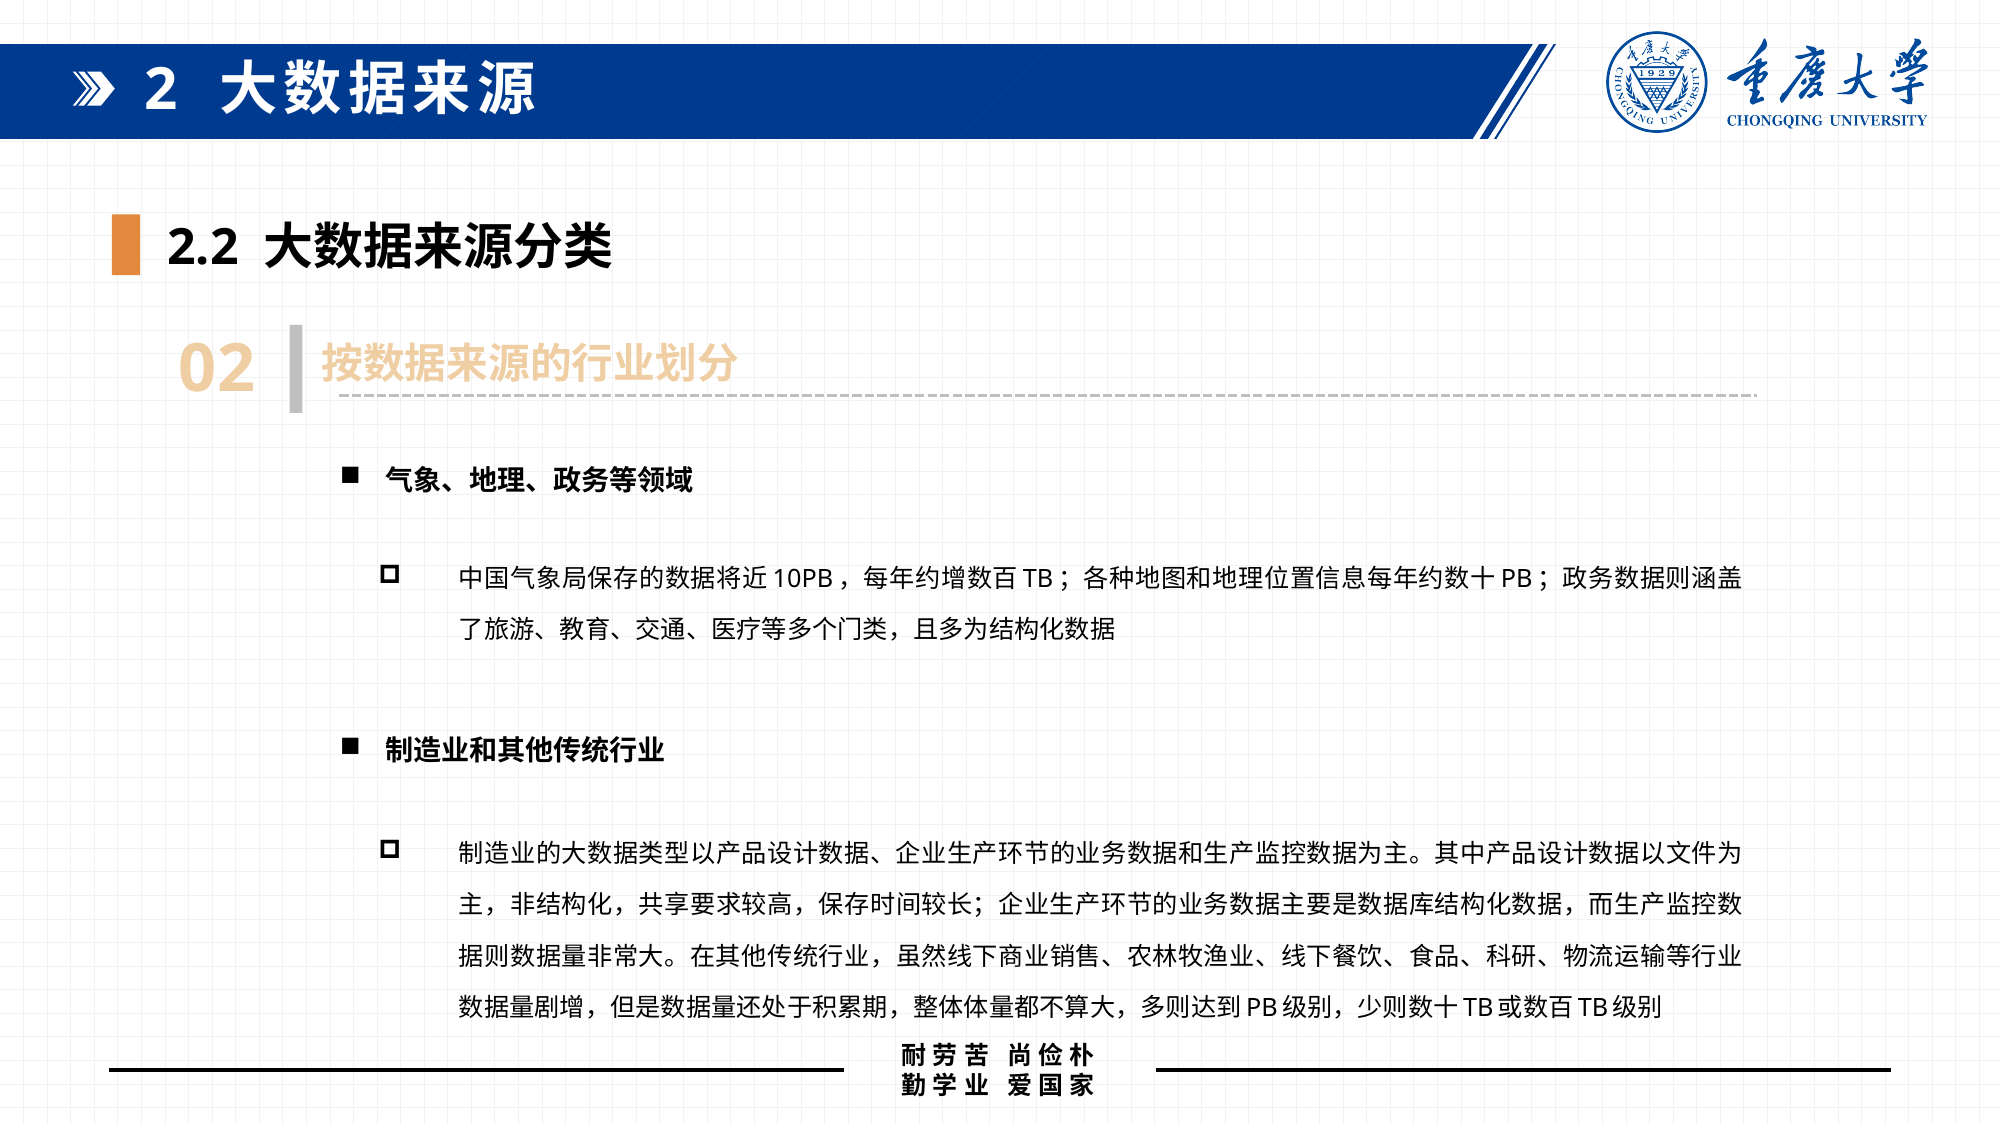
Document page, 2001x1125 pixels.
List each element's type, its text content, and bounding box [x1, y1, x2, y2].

list 2.2 大数据来源分类 [139, 213, 1891, 275]
picture [1606, 31, 1928, 133]
text_box 气象、地理、政务等领域 中国气象局保存的数据将近10PB，每年约增数百TB；各种地图和地理位置信息每年约数十PB；政务数据则涵盖了旅游、教育、交通、医疗等多个门类，且多为结构化数据 制造业和其他传统行业 制造业的大数据类型以产品设计数据、企业生产环节的业务数据和生产监控数据为主。其中产品设计数据以文件为主，非结构化，共享要求较高，保存时间较长；企业生产环节的业务数据主要是数据库结构化数据，而生产监控数据则数据量非常大。在其他传统行业，虽然线下商业销售、农林牧渔业、线下餐饮、食品、科研、物流运输等行业数据量剧增，但是数据量还处于积累期，整体体量都不算大，多则达到PB级别，少则数十TB或数百TB级别 [324, 562, 1758, 1074]
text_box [128, 324, 1758, 562]
list 2 大数据来源 [108, 51, 1356, 136]
